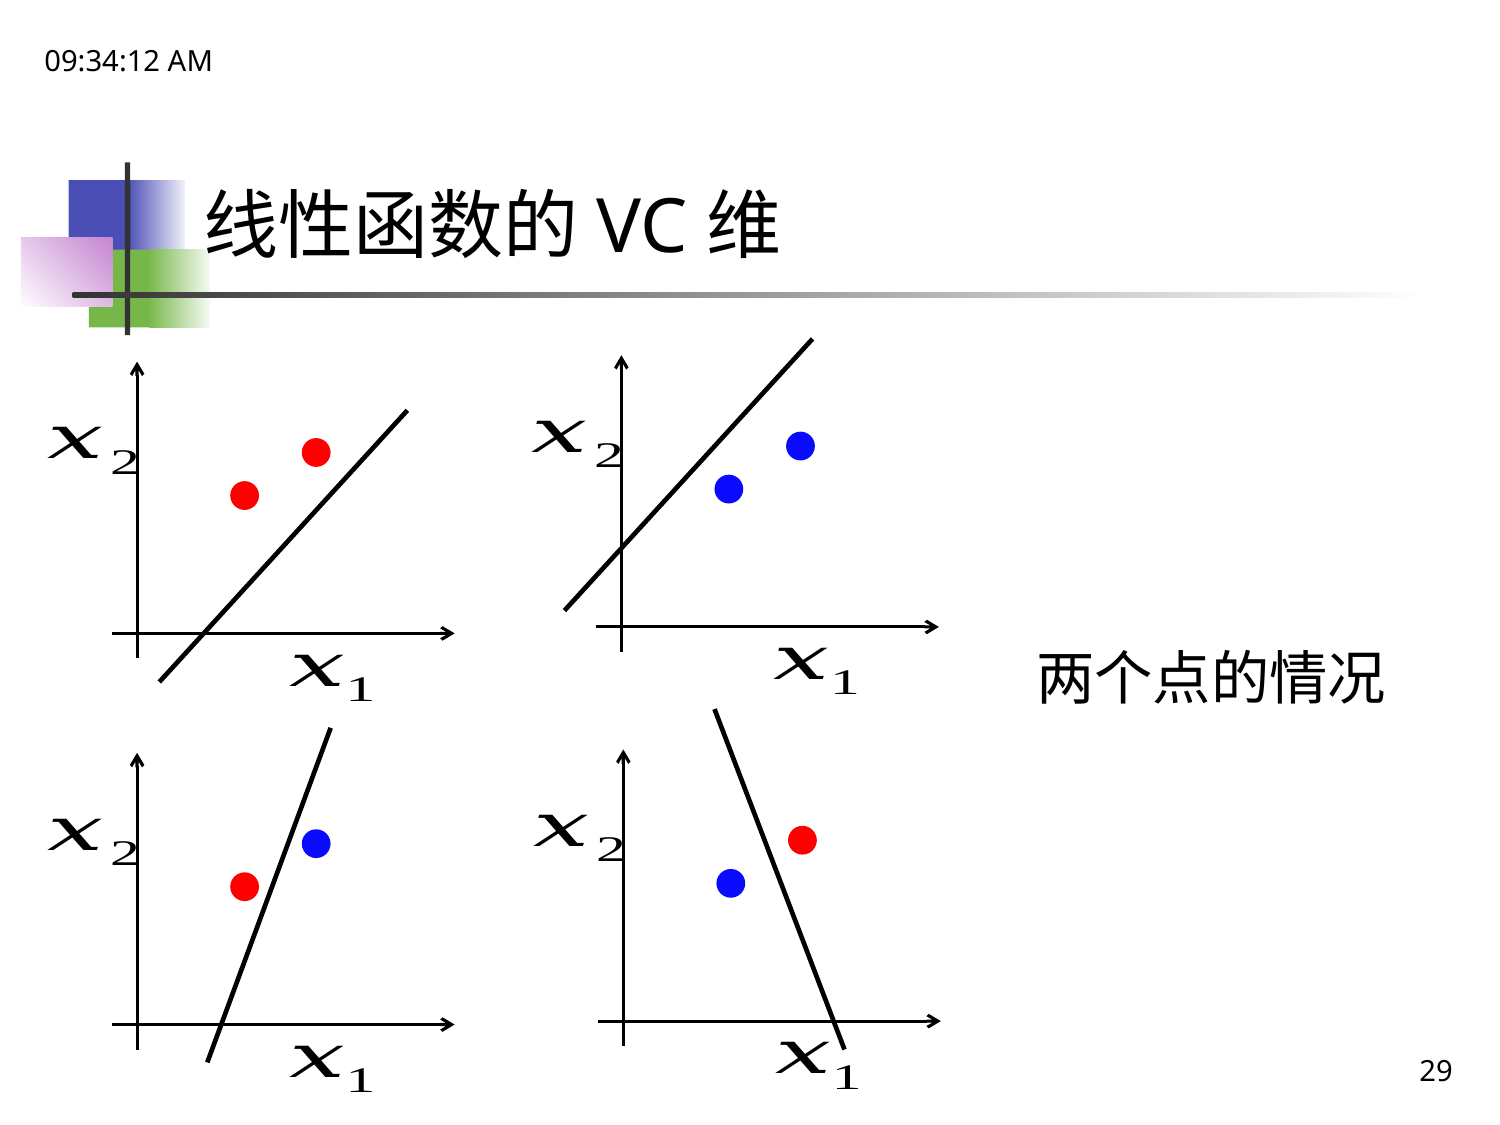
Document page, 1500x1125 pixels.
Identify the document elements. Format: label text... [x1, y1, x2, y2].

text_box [40, 361, 455, 710]
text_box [525, 338, 940, 703]
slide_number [29, 15, 342, 90]
slide_number 29 [1155, 1024, 1468, 1100]
title 线性函数的VC维 [188, 35, 1468, 275]
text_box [527, 708, 942, 1098]
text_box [40, 727, 455, 1101]
text_box 两个点的情况 [1021, 633, 1426, 724]
